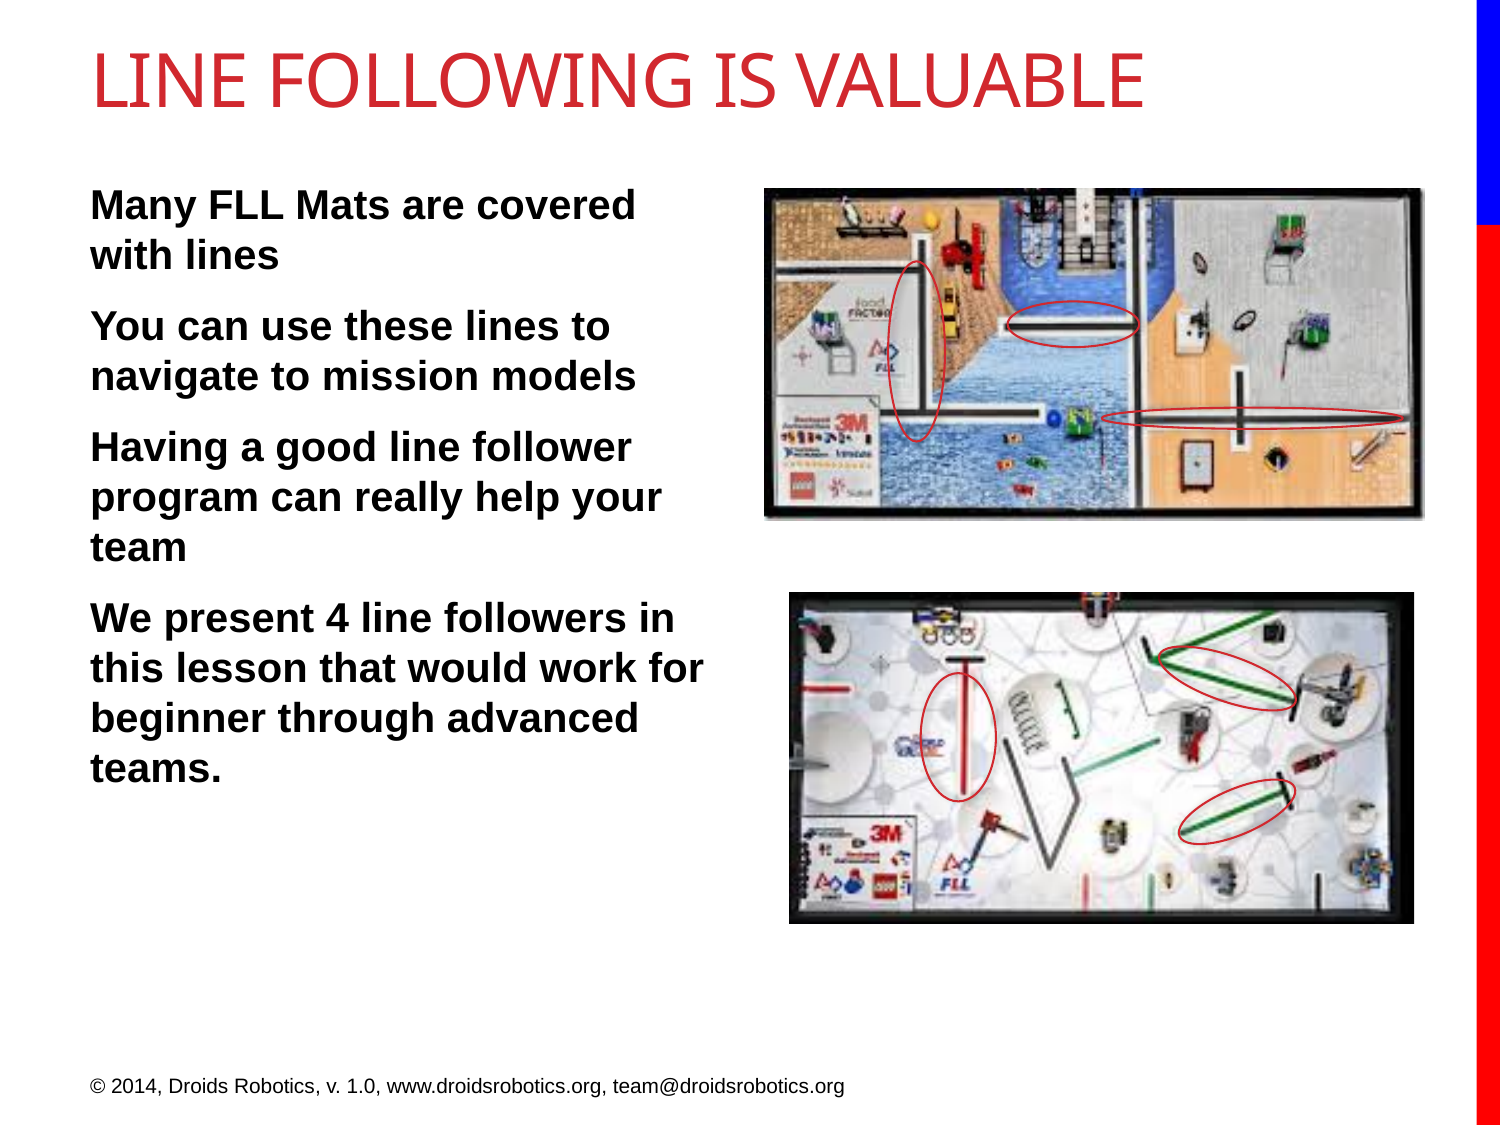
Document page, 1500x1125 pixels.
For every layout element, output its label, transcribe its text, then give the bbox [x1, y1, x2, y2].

footer © 2014, Droids Robotics, v. 1.0, www.droidsrobotics.org, team@droidsrobotics.org [75, 1065, 977, 1112]
picture [764, 188, 1426, 521]
list Many FLL Mats are covered with lines You can use these lines to navigate to mission models Having a good line follower program can really help your team We present 4 line followers in this lesson that would work for beginner through advanced teams. [75, 170, 727, 1005]
picture [788, 591, 1415, 925]
title Line Following IS VALUABLE [75, 25, 1428, 171]
